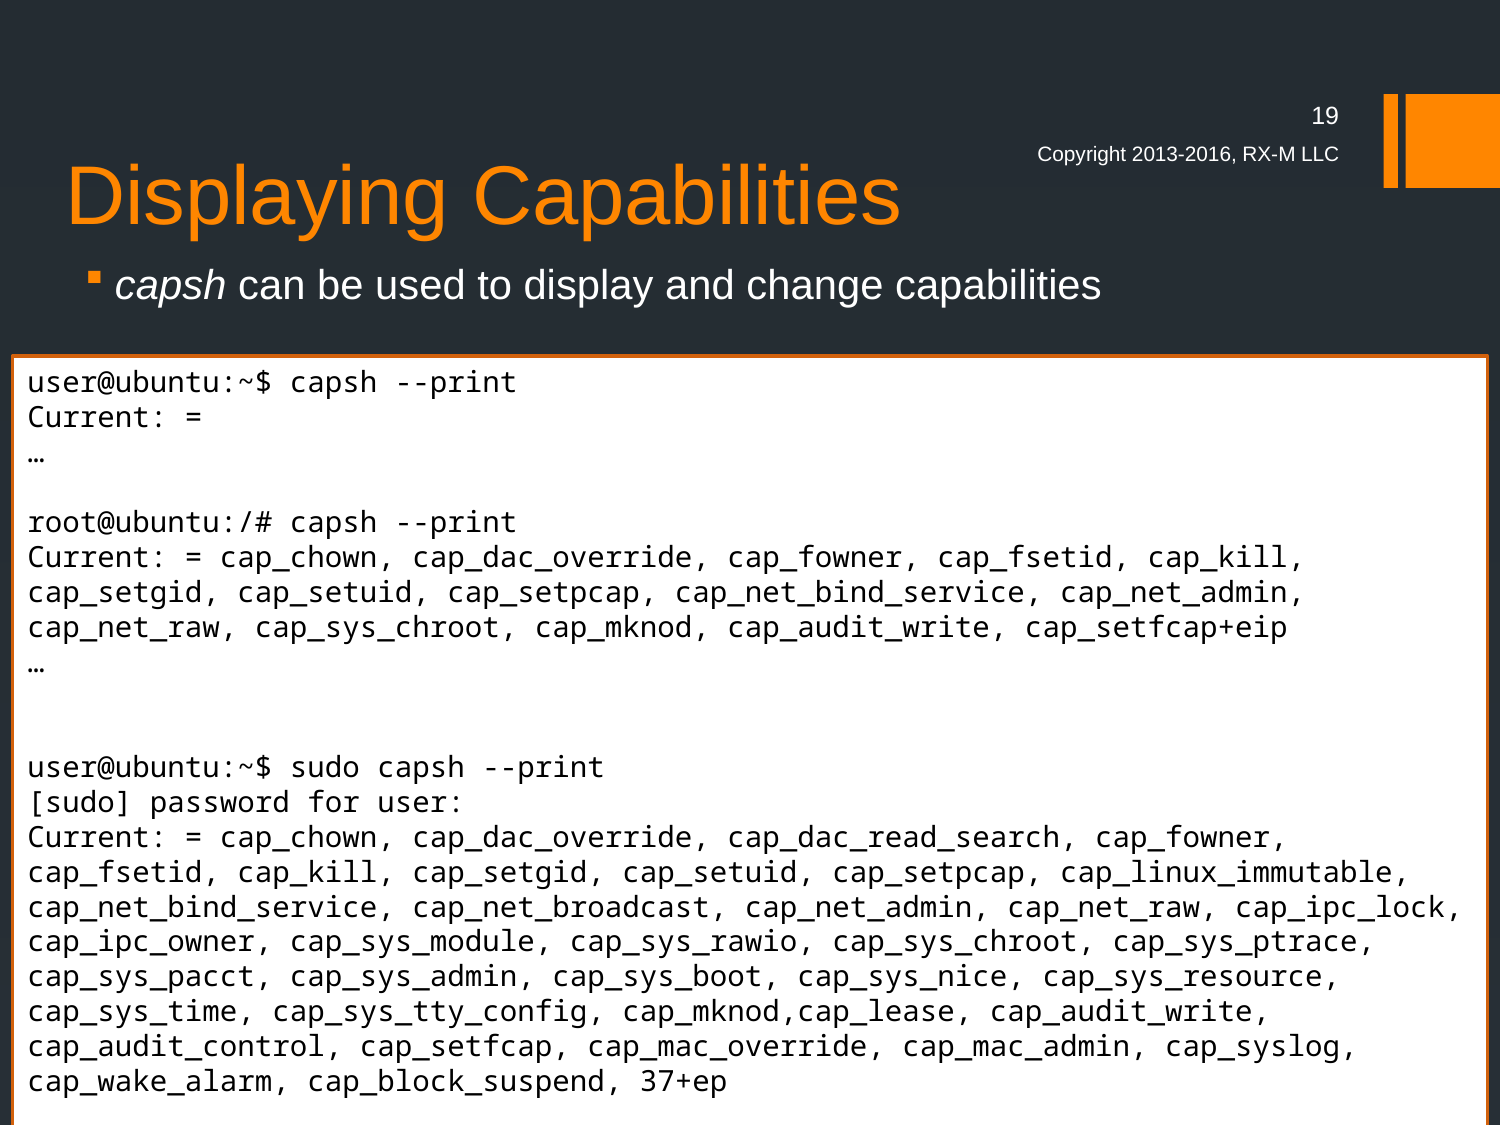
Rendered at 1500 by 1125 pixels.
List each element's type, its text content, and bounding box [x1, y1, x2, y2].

text_box user@ubuntu:~$ capsh --print Current: = … root@ubuntu:/# capsh --print Current: = cap_chown, cap_dac_override, cap_fowner, cap_fsetid, cap_kill, cap_setgid, cap_setuid, cap_setpcap, cap_net_bind_service, cap_net_admin, cap_net_raw, cap_sys_chroot, cap_mknod, cap_audit_write, cap_setfcap+eip … user@ubuntu:~$ sudo capsh --print [sudo] password for user: Current: = cap_chown, cap_dac_override, cap_dac_read_search, cap_fowner, cap_fsetid, cap_kill, cap_setgid, cap_setuid, cap_setpcap, cap_linux_immutable, cap_net_bind_service, cap_net_broadcast, cap_net_admin, cap_net_raw, cap_ipc_lock, cap_ipc_owner, cap_sys_module, cap_sys_rawio, cap_sys_chroot, cap_sys_ptrace, cap_sys_pacct, cap_sys_admin, cap_sys_boot, cap_sys_nice, cap_sys_resource, cap_sys_time, cap_sys_tty_config, cap_mknod,cap_lease, cap_audit_write, cap_audit_control, cap_setfcap, cap_mac_override, cap_mac_admin, cap_syslog, cap_wake_alarm, cap_block_suspend, 37+ep [11, 354, 1489, 1125]
footer Copyright 2013-2016, RX-M LLC [985, 140, 1355, 190]
list capsh can be used to display and change capabilities [62, 250, 1400, 350]
slide_number 19 [1199, 90, 1355, 140]
title Displaying Capabilities [50, 59, 1250, 250]
